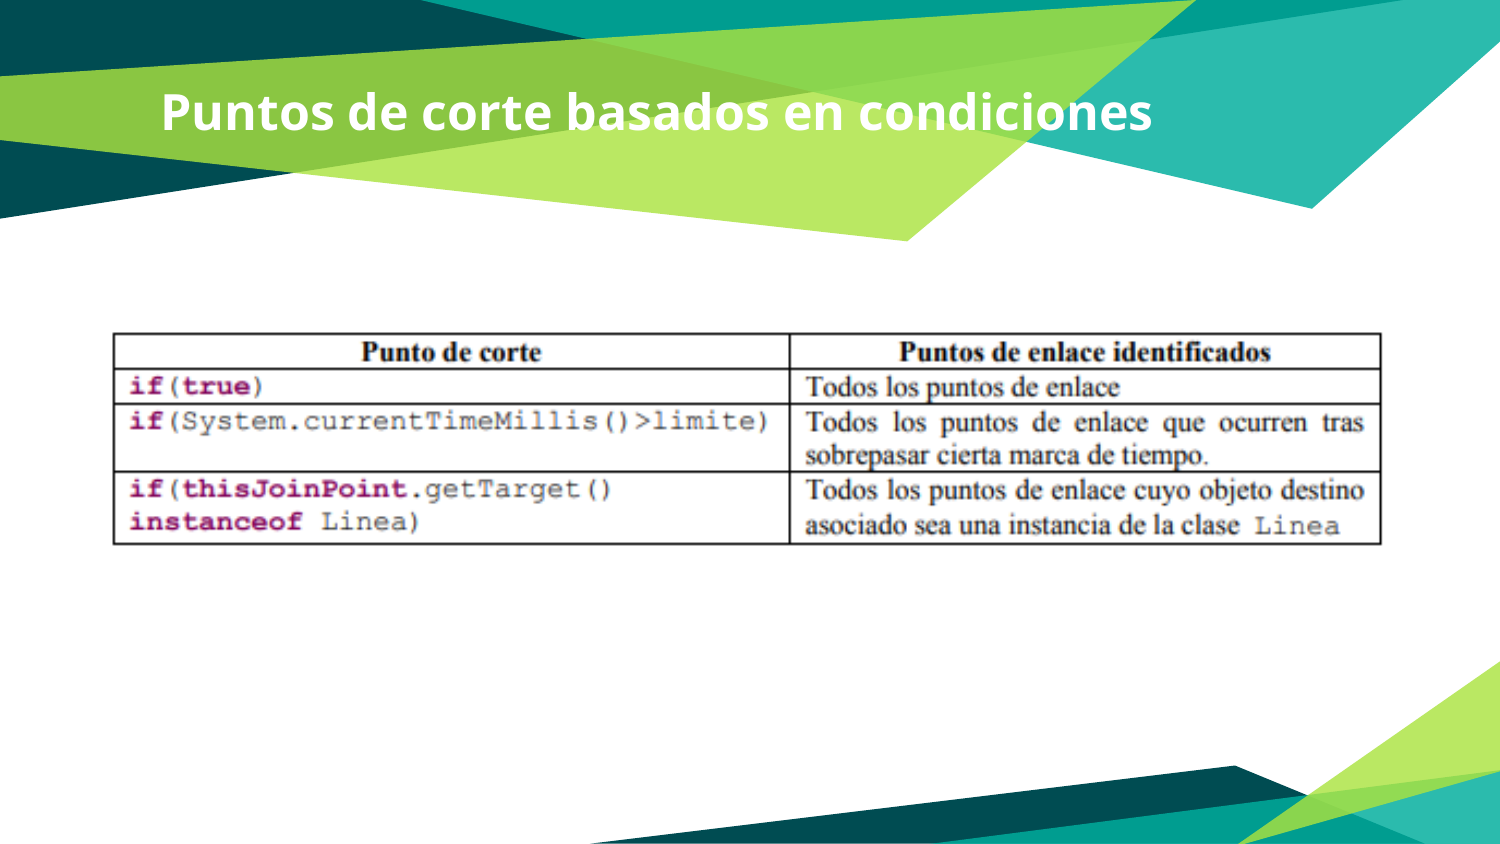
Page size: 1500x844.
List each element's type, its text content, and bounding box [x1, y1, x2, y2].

picture [108, 329, 1392, 550]
title Puntos de corte basados en condiciones [145, 65, 1355, 206]
